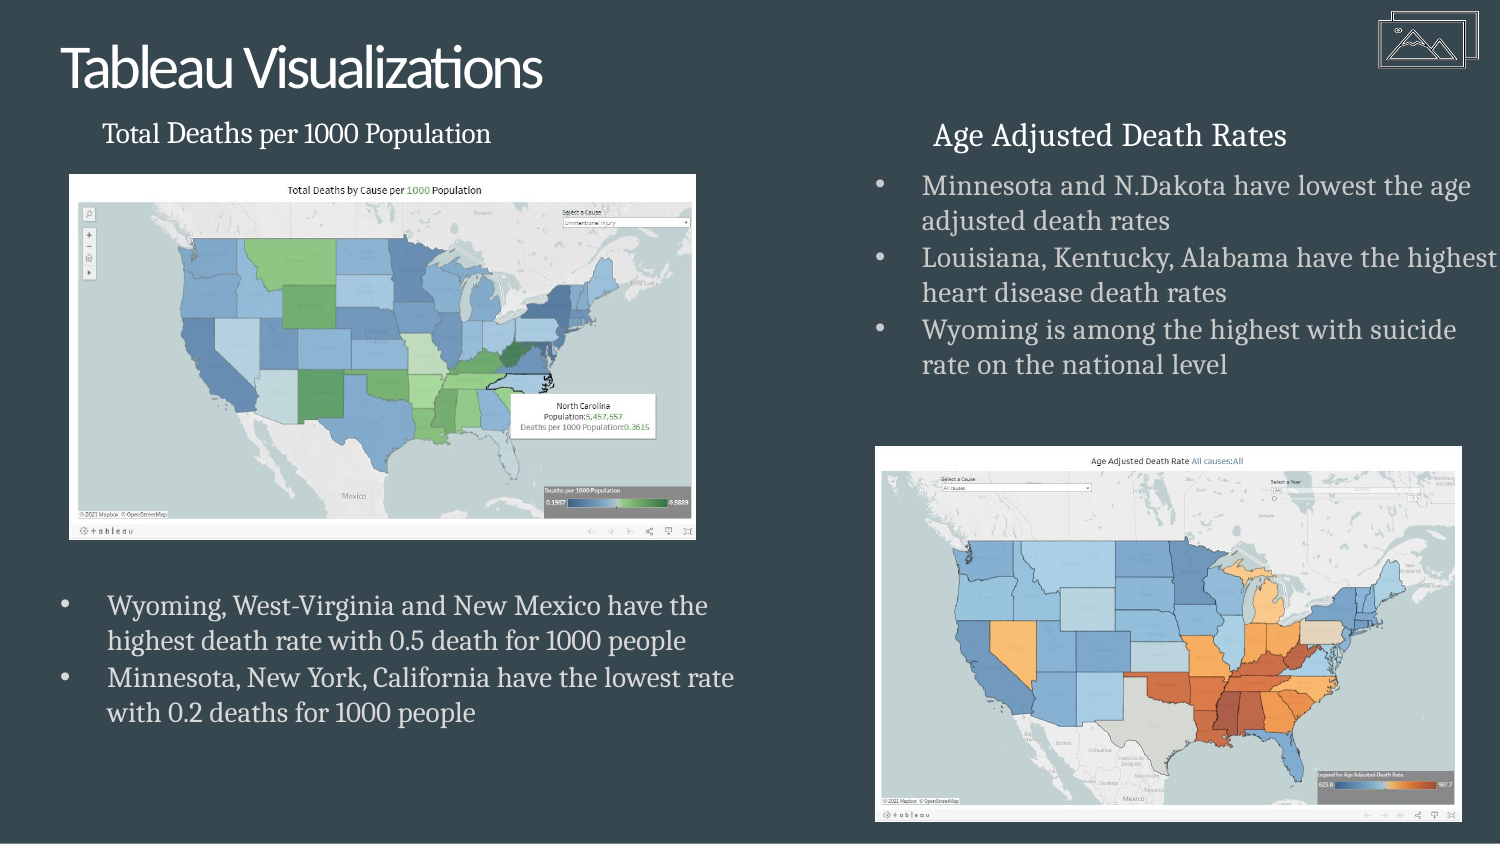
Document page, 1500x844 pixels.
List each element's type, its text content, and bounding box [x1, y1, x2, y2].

text_box Minnesota and N.Dakota have lowest the age adjusted death rates Louisiana, Kentucky, Alabama have the highest heart disease death rates Wyoming is among the highest with suicide rate on the national level [872, 164, 1500, 418]
title Tableau Visualizations [58, 23, 721, 167]
picture [1374, 0, 1484, 78]
text_box Age Adjusted Death Rates [931, 110, 1406, 153]
text_box Wyoming, West-Virginia and New Mexico have the highest death rate with 0.5 death for 1000 people Minnesota, New York, California have the lowest rate with 0.2 deaths for 1000 people [58, 584, 766, 803]
picture [69, 173, 696, 540]
text_box Total Deaths per 1000 Population [99, 110, 521, 151]
picture [874, 446, 1462, 823]
